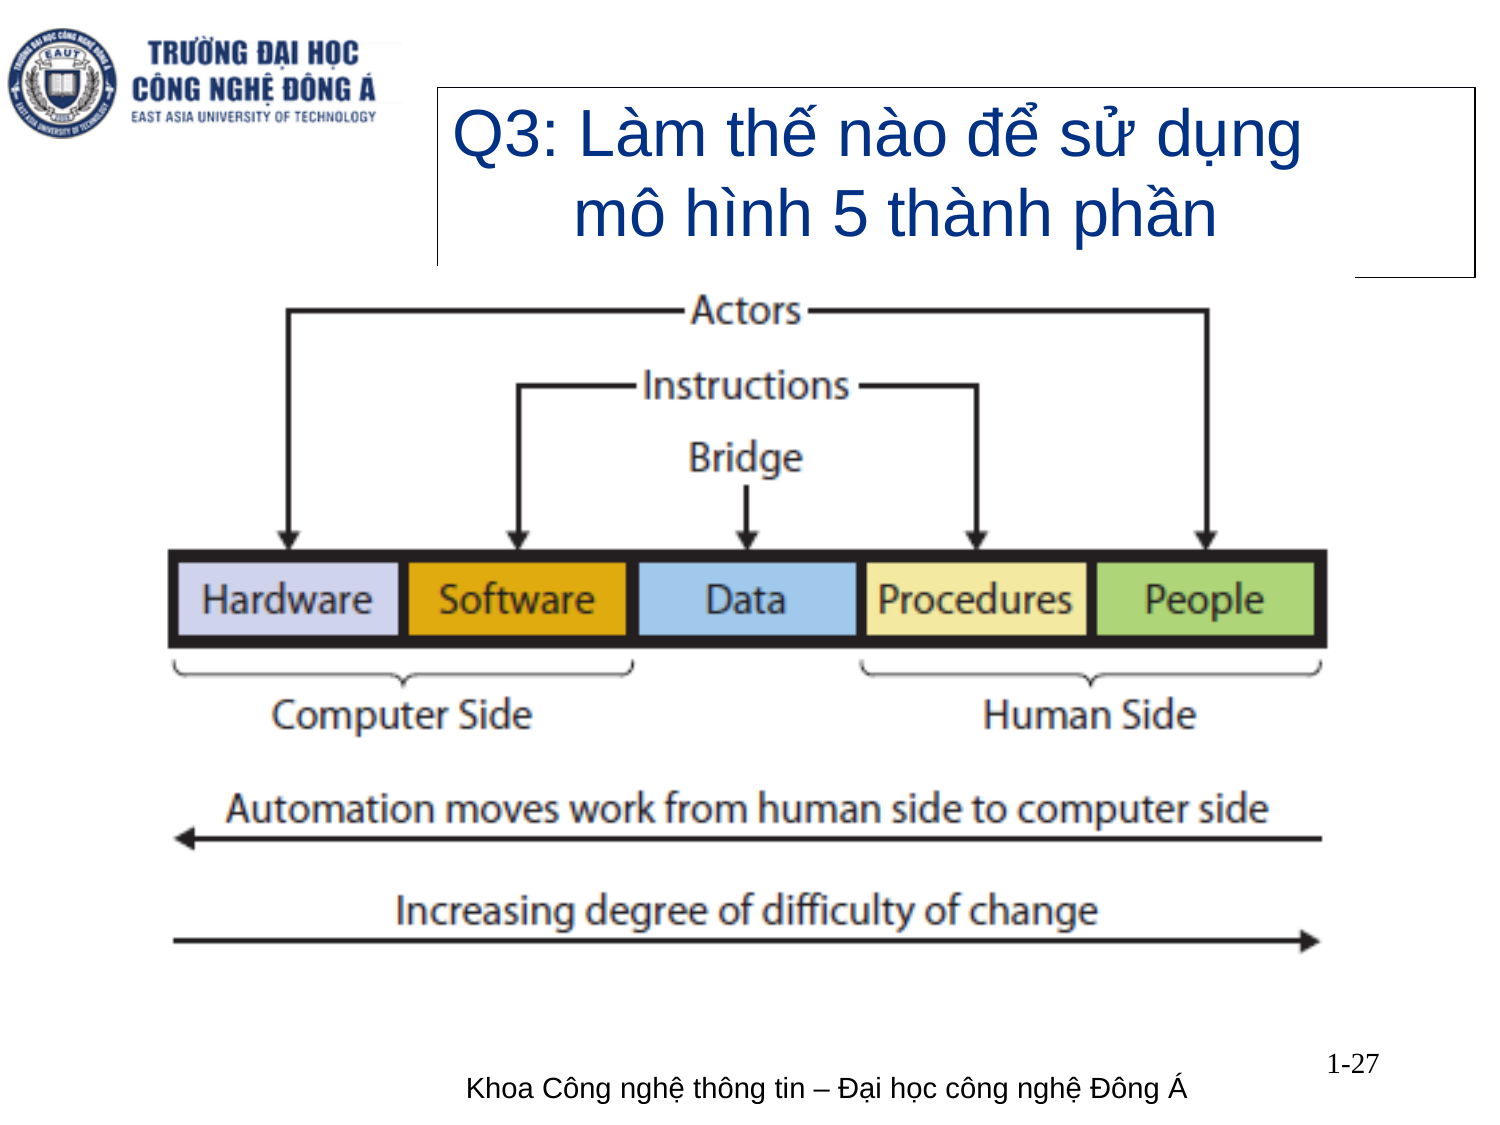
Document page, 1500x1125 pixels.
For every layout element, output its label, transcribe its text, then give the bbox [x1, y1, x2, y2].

picture [149, 266, 1355, 963]
title Q3: Làm thế nào để sử dụng mô hình 5 thành phần [437, 87, 1475, 278]
picture [0, 28, 403, 139]
slide_number 1-27 [1324, 1044, 1394, 1125]
